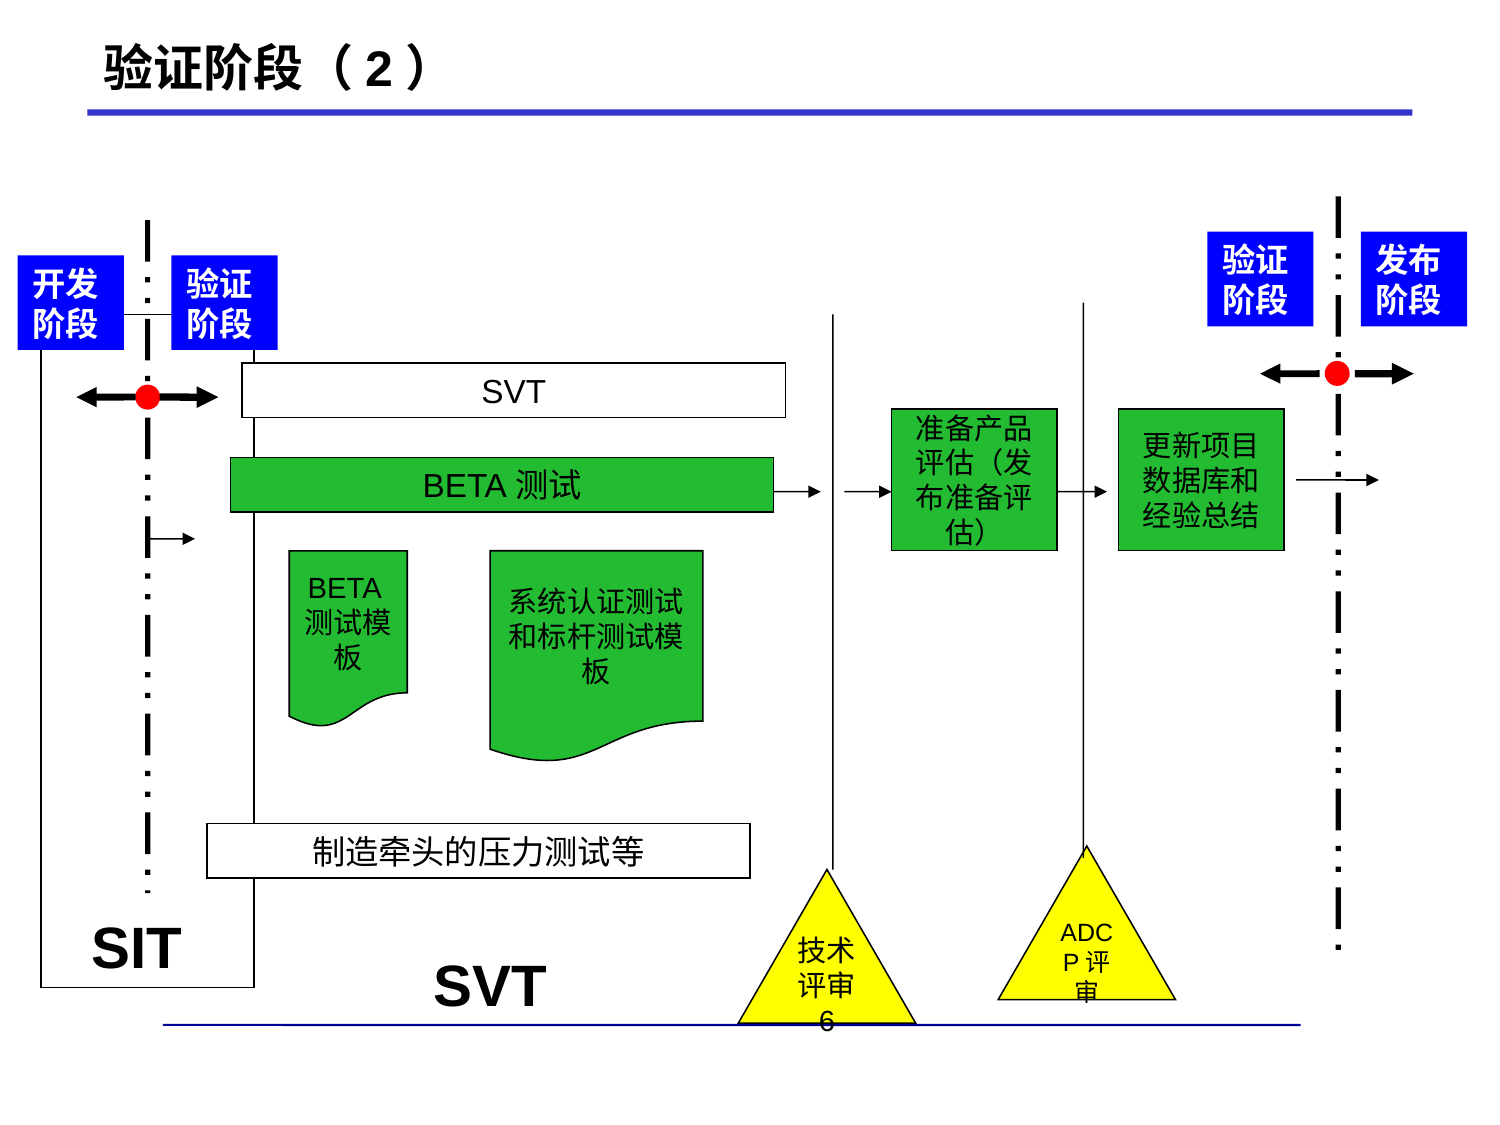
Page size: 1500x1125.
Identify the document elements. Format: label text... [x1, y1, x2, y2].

text_box [1260, 367, 1320, 380]
text_box [76, 390, 136, 404]
text_box 技术评审6 [738, 869, 916, 1024]
text_box 制造牵头的压力测试等 [206, 823, 750, 879]
text_box ADCP评审 [998, 846, 1176, 1000]
text_box BETA测试模板 [289, 550, 408, 726]
text_box 验证阶段（2） [88, 18, 609, 114]
text_box [147, 532, 196, 546]
text_box [1057, 485, 1107, 498]
text_box 验证阶段 [1207, 231, 1314, 327]
text_box 验证阶段 [171, 255, 278, 350]
text_box SIT [76, 902, 231, 988]
text_box 发布阶段 [1360, 231, 1468, 327]
text_box 系统认证测试和标杆测试模板 [490, 550, 703, 761]
text_box [1325, 361, 1349, 386]
text_box [136, 385, 160, 409]
text_box [41, 314, 254, 988]
text_box [159, 390, 219, 404]
text_box [1354, 367, 1414, 380]
text_box [773, 485, 821, 498]
text_box [844, 485, 892, 498]
text_box SVT [242, 362, 786, 418]
text_box [1296, 473, 1379, 487]
text_box 准备产品评估（发布准备评估） [891, 408, 1057, 551]
text_box 开发阶段 [17, 255, 124, 350]
text_box 更新项目数据库和经验总结 [1118, 408, 1284, 551]
text_box SVT [419, 940, 573, 1026]
text_box BETA测试 [230, 457, 774, 512]
